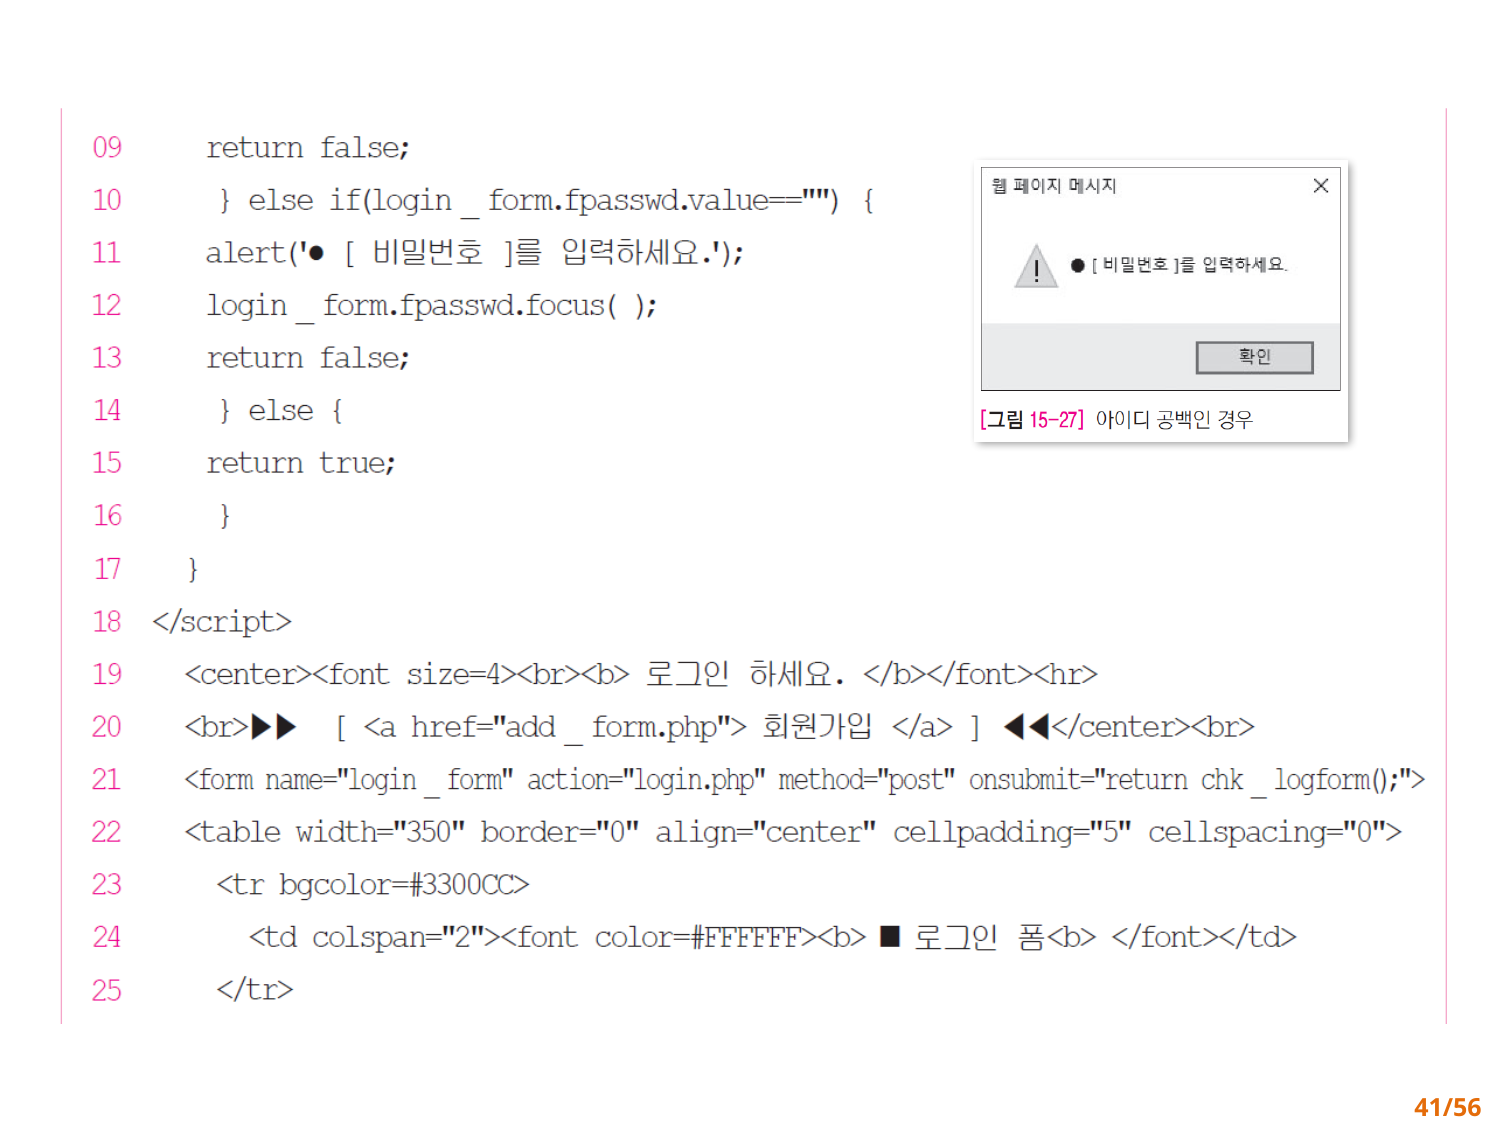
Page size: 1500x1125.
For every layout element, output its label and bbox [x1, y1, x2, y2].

picture [40, 106, 1468, 1025]
